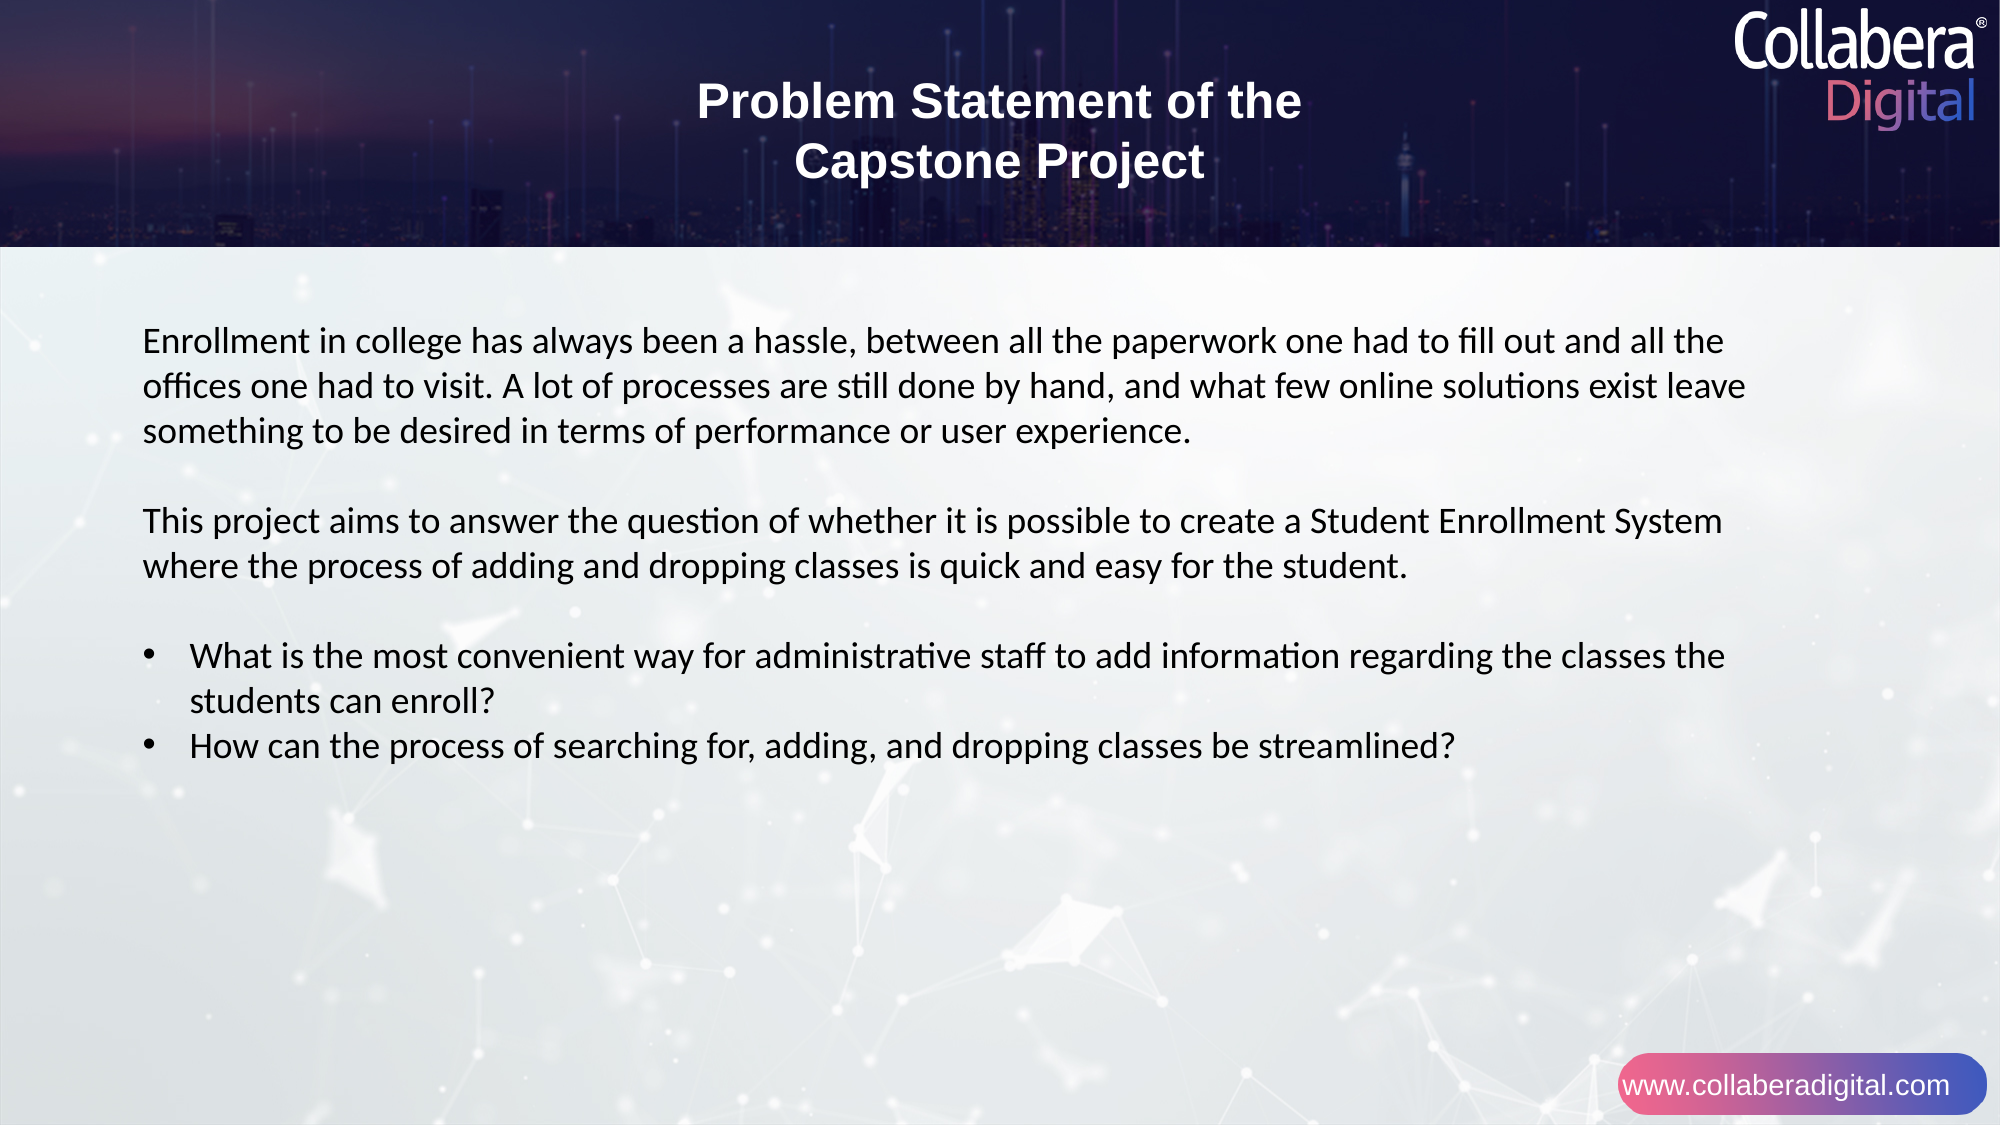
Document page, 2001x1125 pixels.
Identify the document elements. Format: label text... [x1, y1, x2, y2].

text_box Enrollment in college has always been a hassle, between all the paperwork one had to fill out and all the offices one had to visit. A lot of processes are still done by hand, and what few online solutions exist leave something to be desired in terms of performance or user experience. This project aims to answer the question of whether it is possible to create a Student Enrollment System where the process of adding and dropping classes is quick and easy for the student. What is the most convenient way for administrative staff to add information regarding the classes the students can enroll? How can the process of searching for, adding, and dropping classes be streamlined? [127, 308, 1811, 774]
text_box Problem Statement of the Capstone Project [678, 61, 1321, 196]
picture [0, 0, 2000, 1125]
